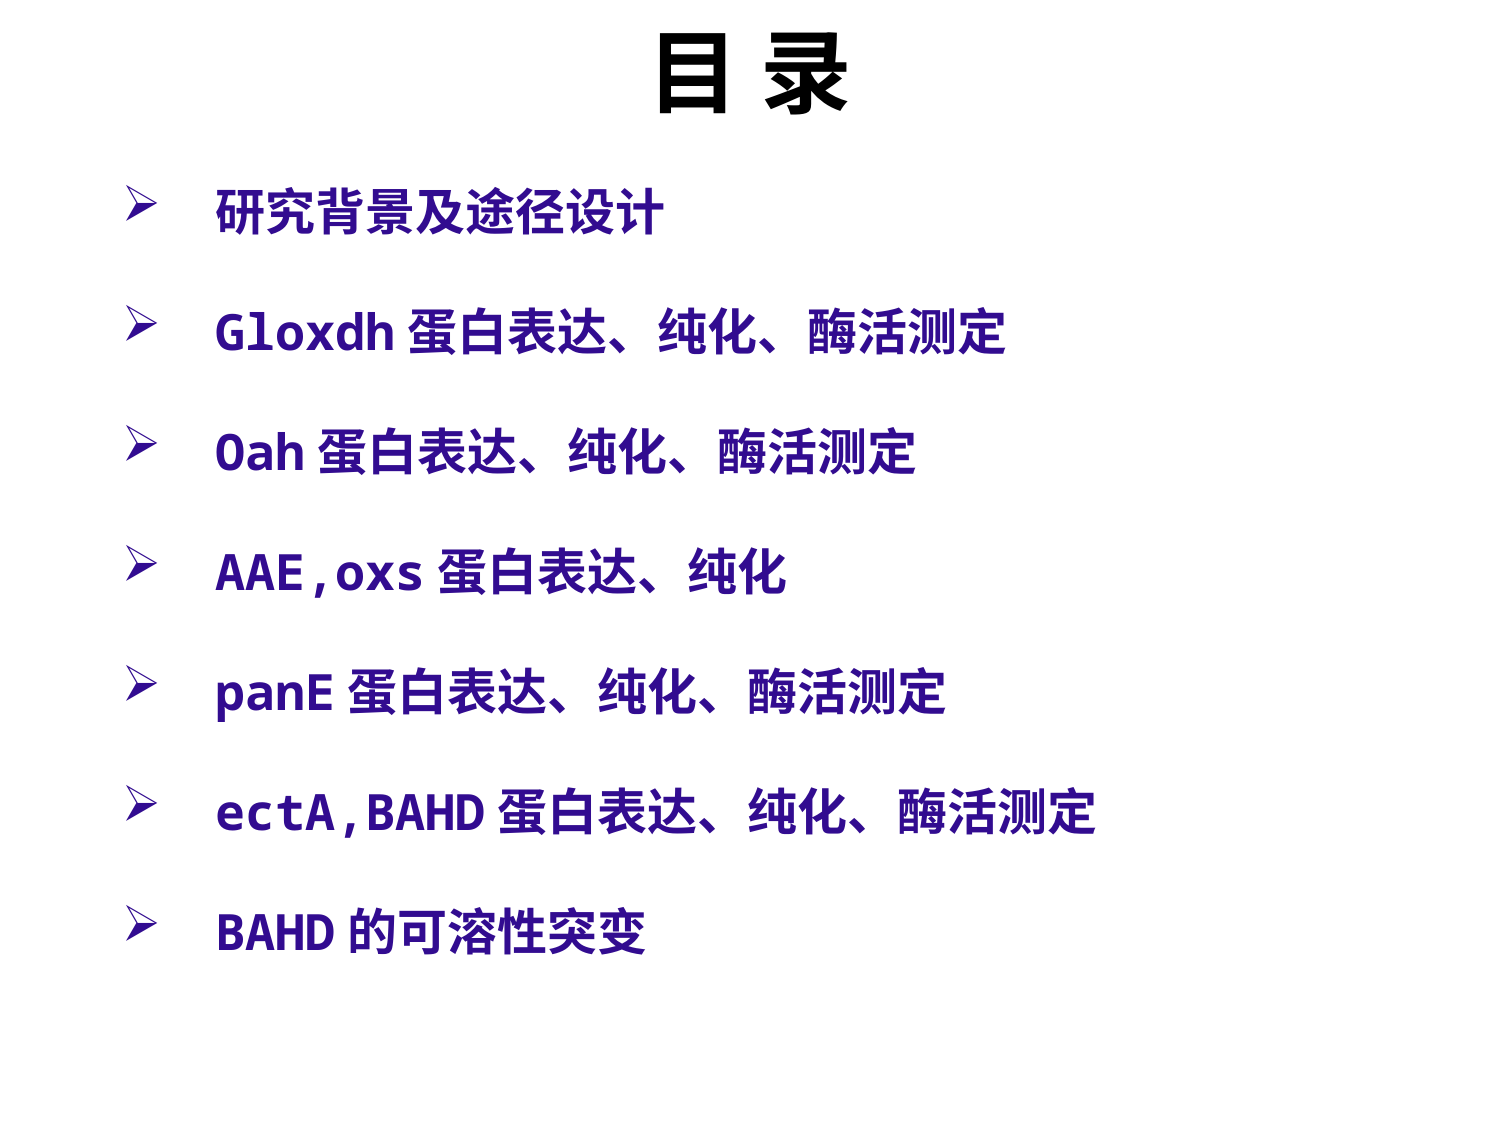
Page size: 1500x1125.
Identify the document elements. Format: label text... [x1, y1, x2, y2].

text_box 研究背景及途径设计 Gloxdh蛋白表达、纯化、酶活测定 Oah蛋白表达、纯化、酶活测定 AAE,oxs蛋白表达、纯化 panE蛋白表达、纯化、酶活测定 ectA,BAHD蛋白表达、纯化、酶活测定 BAHD的可溶性突变 [107, 172, 1393, 968]
text_box 目 录 [609, 7, 891, 132]
